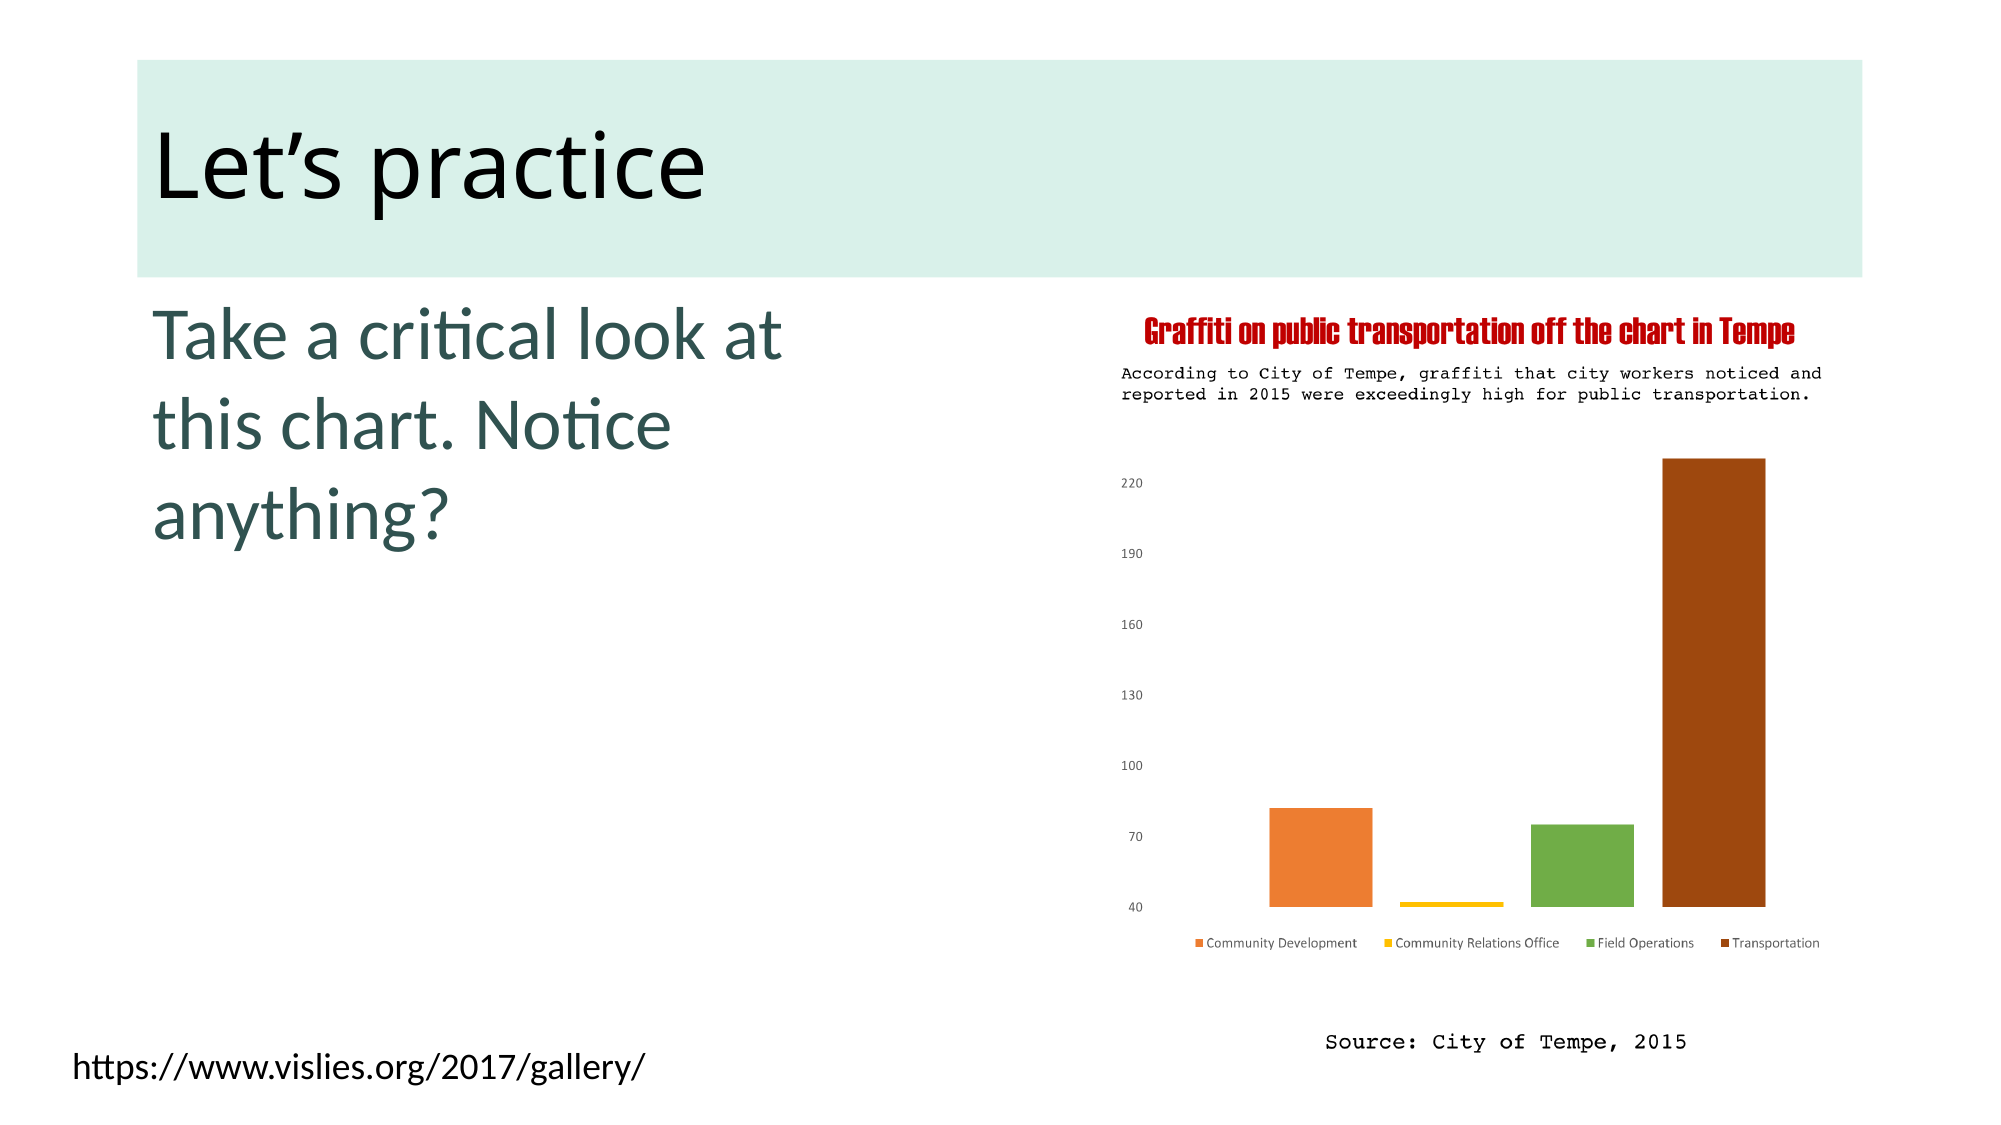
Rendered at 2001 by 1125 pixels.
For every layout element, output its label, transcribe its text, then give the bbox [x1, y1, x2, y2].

text_box Take a critical look at this chart. Notice anything? [137, 277, 850, 563]
text_box https://www.vislies.org/2017/gallery/ [57, 1034, 1059, 1095]
title Let’s practice [137, 59, 1863, 278]
picture [1096, 305, 1863, 1071]
